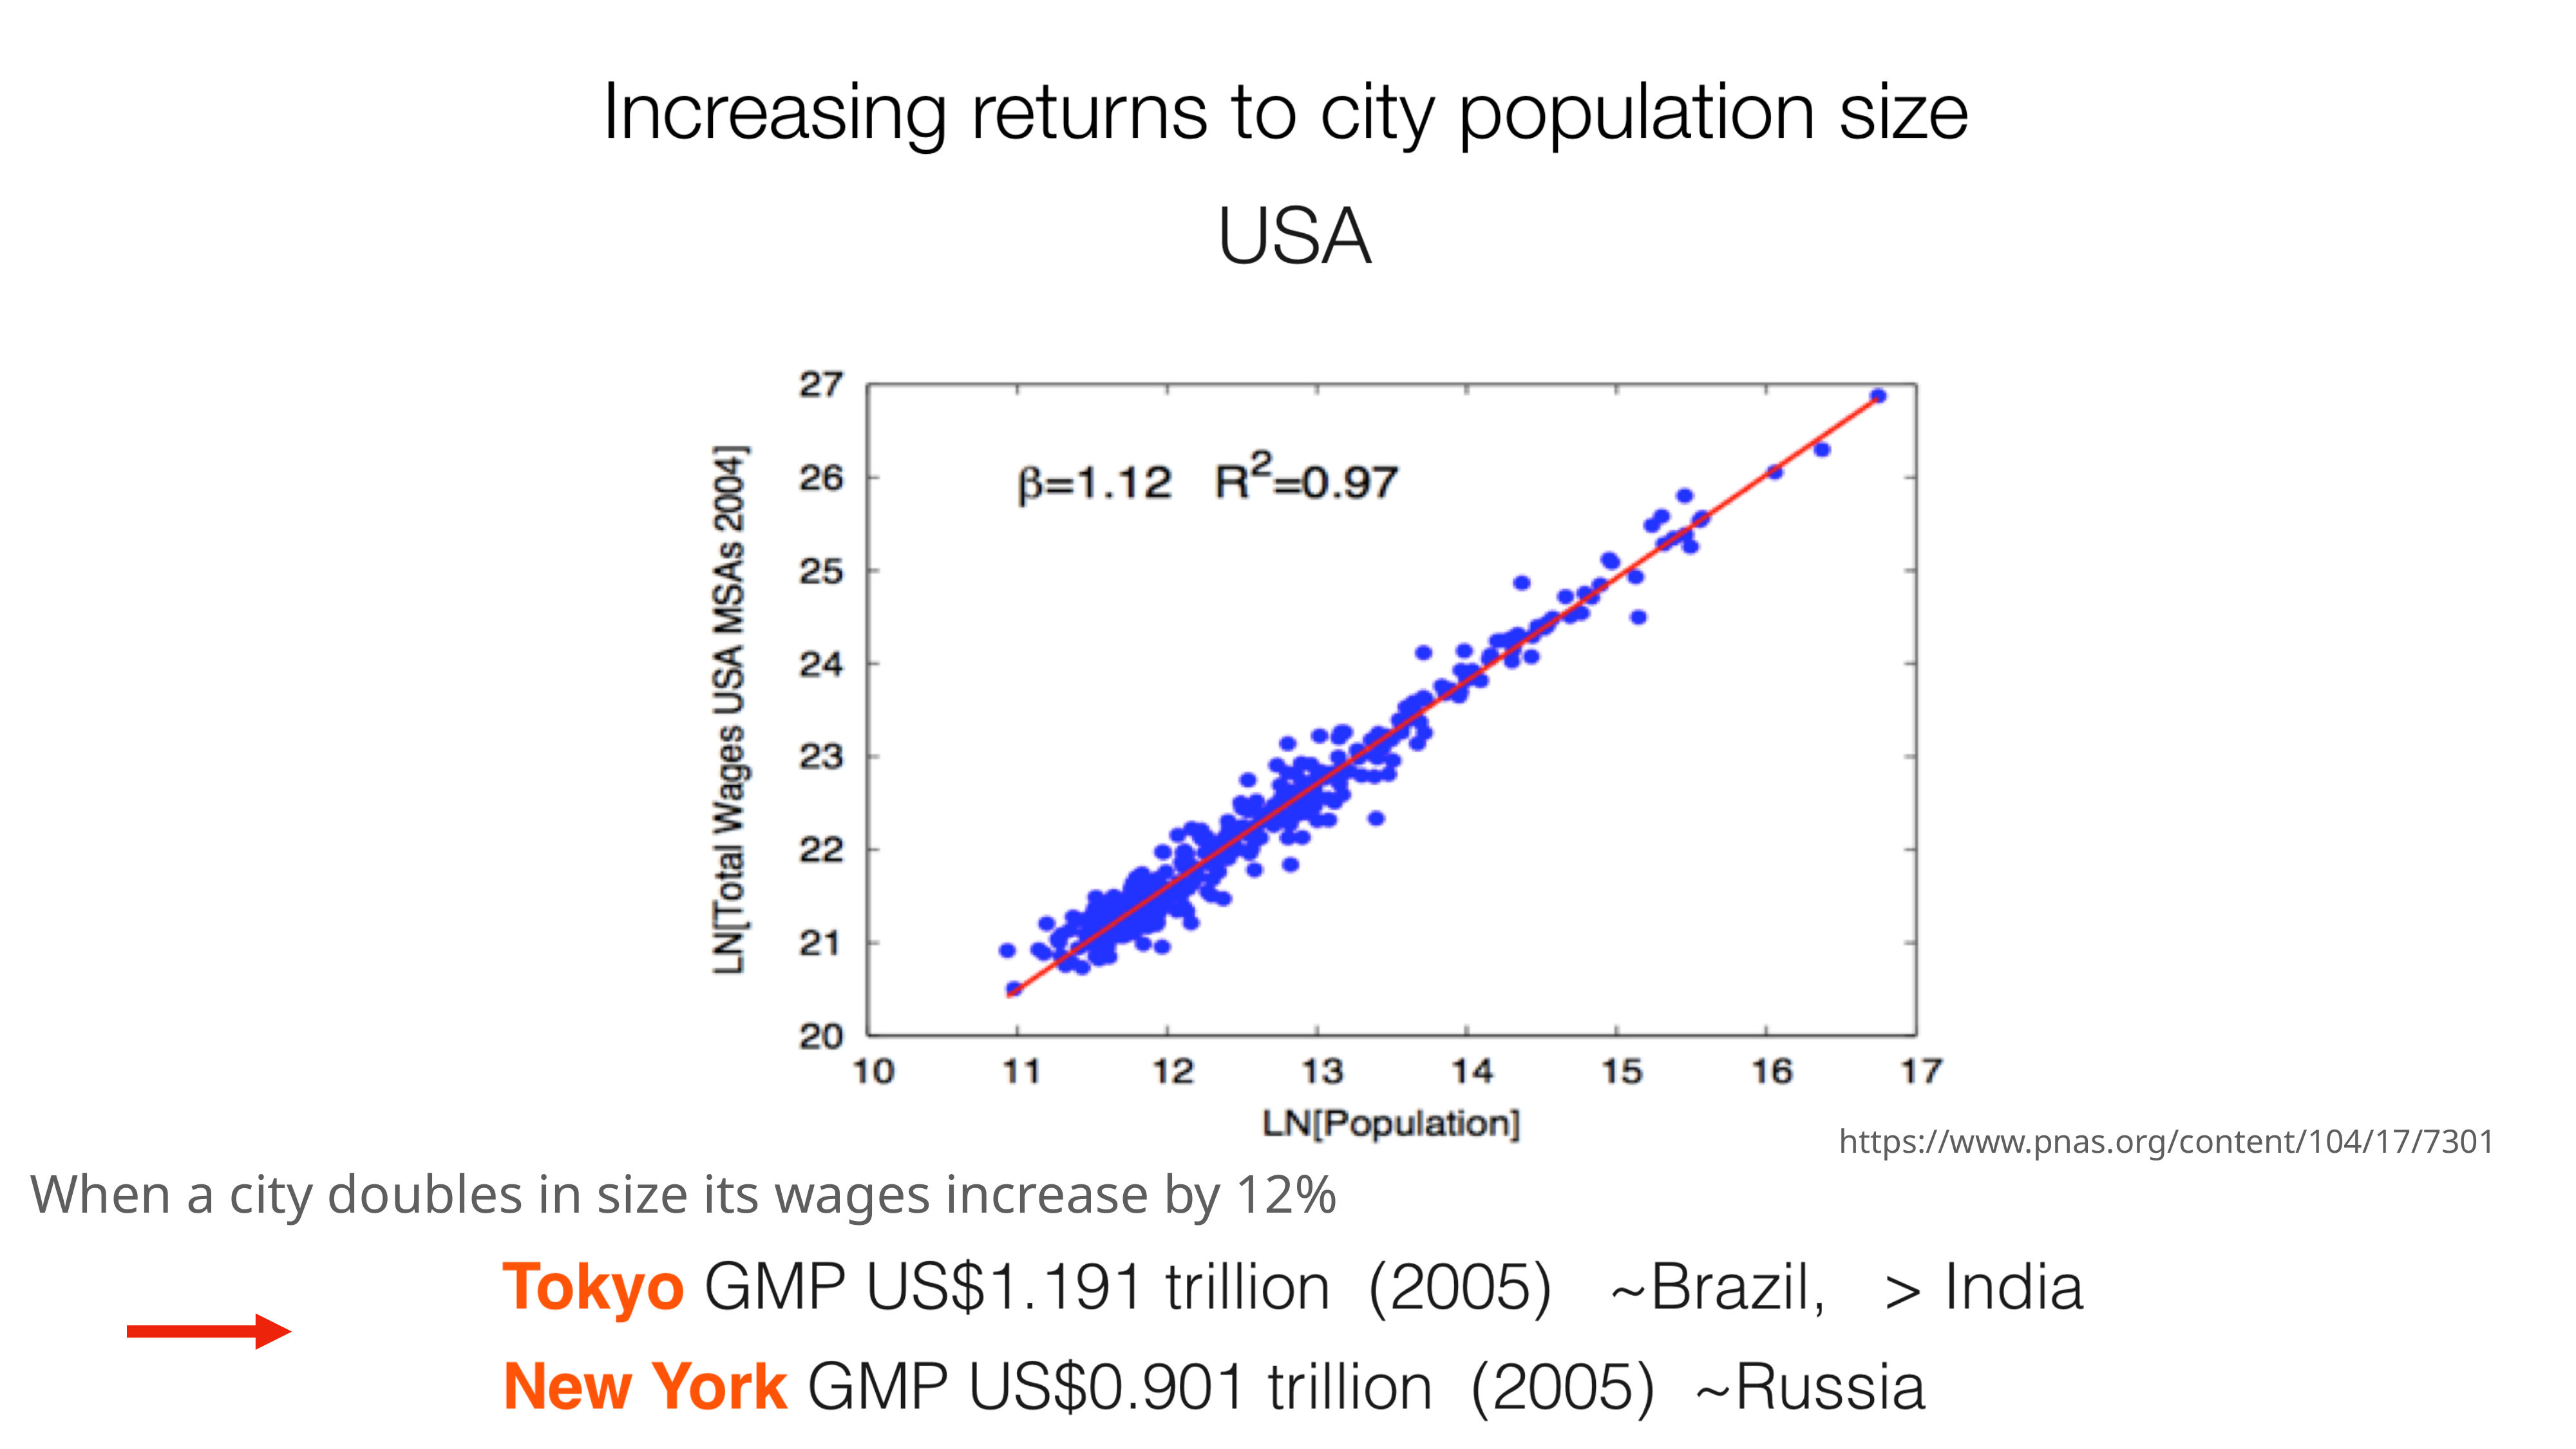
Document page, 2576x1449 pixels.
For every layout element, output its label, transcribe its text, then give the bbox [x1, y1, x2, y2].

text_box [126, 1327, 292, 1336]
text_box https://www.pnas.org/content/104/17/7301 [2255, 1115, 2503, 1165]
text_box When a city doubles in size its wages increase by 12% [24, 1155, 321, 1229]
picture [321, 0, 2255, 1449]
